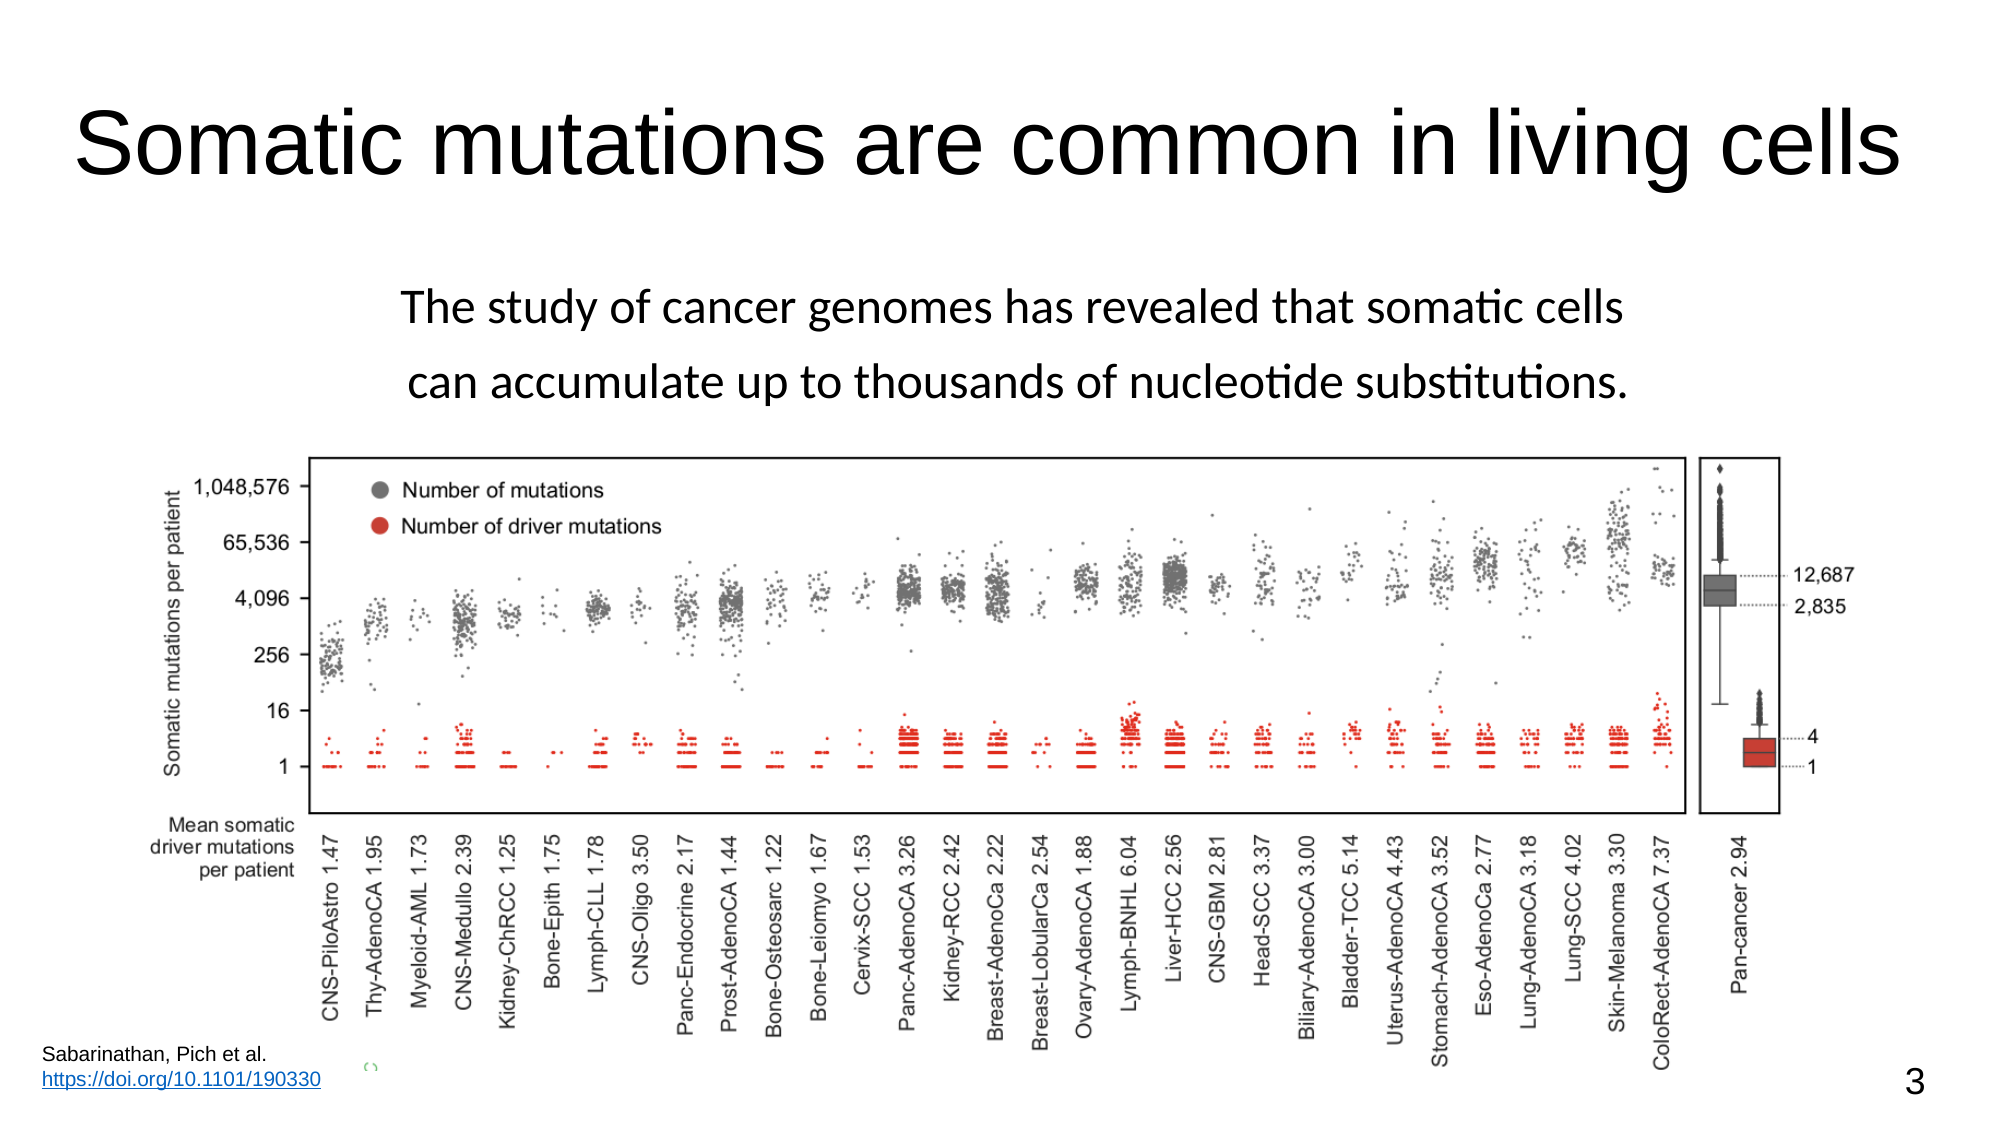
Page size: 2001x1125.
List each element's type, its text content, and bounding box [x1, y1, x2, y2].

text_box 3 [1890, 1049, 1941, 1107]
picture [150, 444, 1871, 1071]
text_box Somatic mutations are common in living cells [29, 29, 1950, 247]
text_box The study of cancer genomes has revealed that somatic cells can accumulate up to thousands of nucleotide substitutions. [156, 272, 1881, 420]
text_box Sabarinathan, Pich et al. https://doi.org/10.1101/190330 [27, 1033, 345, 1118]
